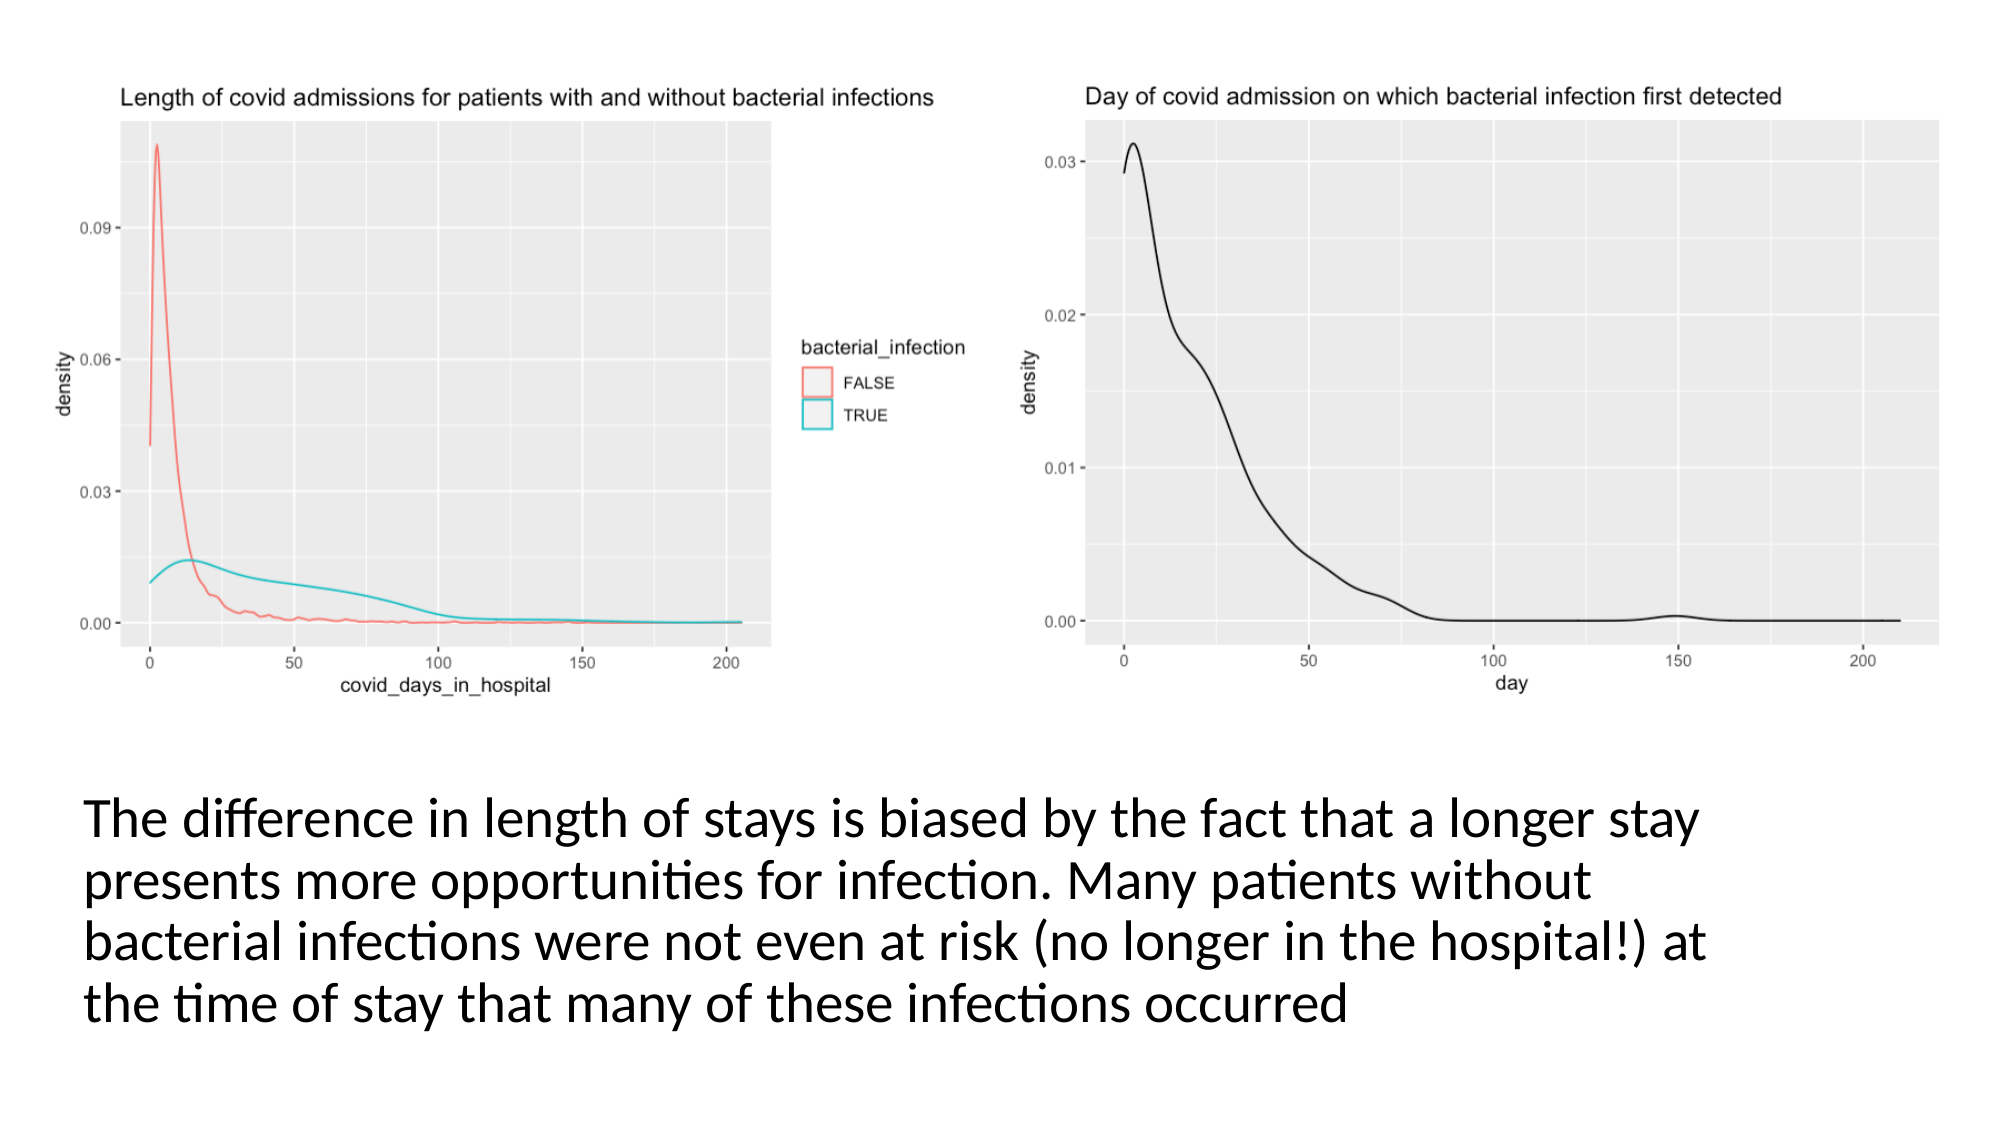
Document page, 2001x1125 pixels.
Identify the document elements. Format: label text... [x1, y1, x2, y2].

text_box The difference in length of stays is biased by the fact that a longer stay presents more opportunities for infection. Many patients without bacterial infections were not even at risk (no longer in the hospital!) at the time of stay that many of these infections occurred [68, 780, 1794, 1045]
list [49, 80, 985, 703]
picture [1015, 80, 1948, 703]
